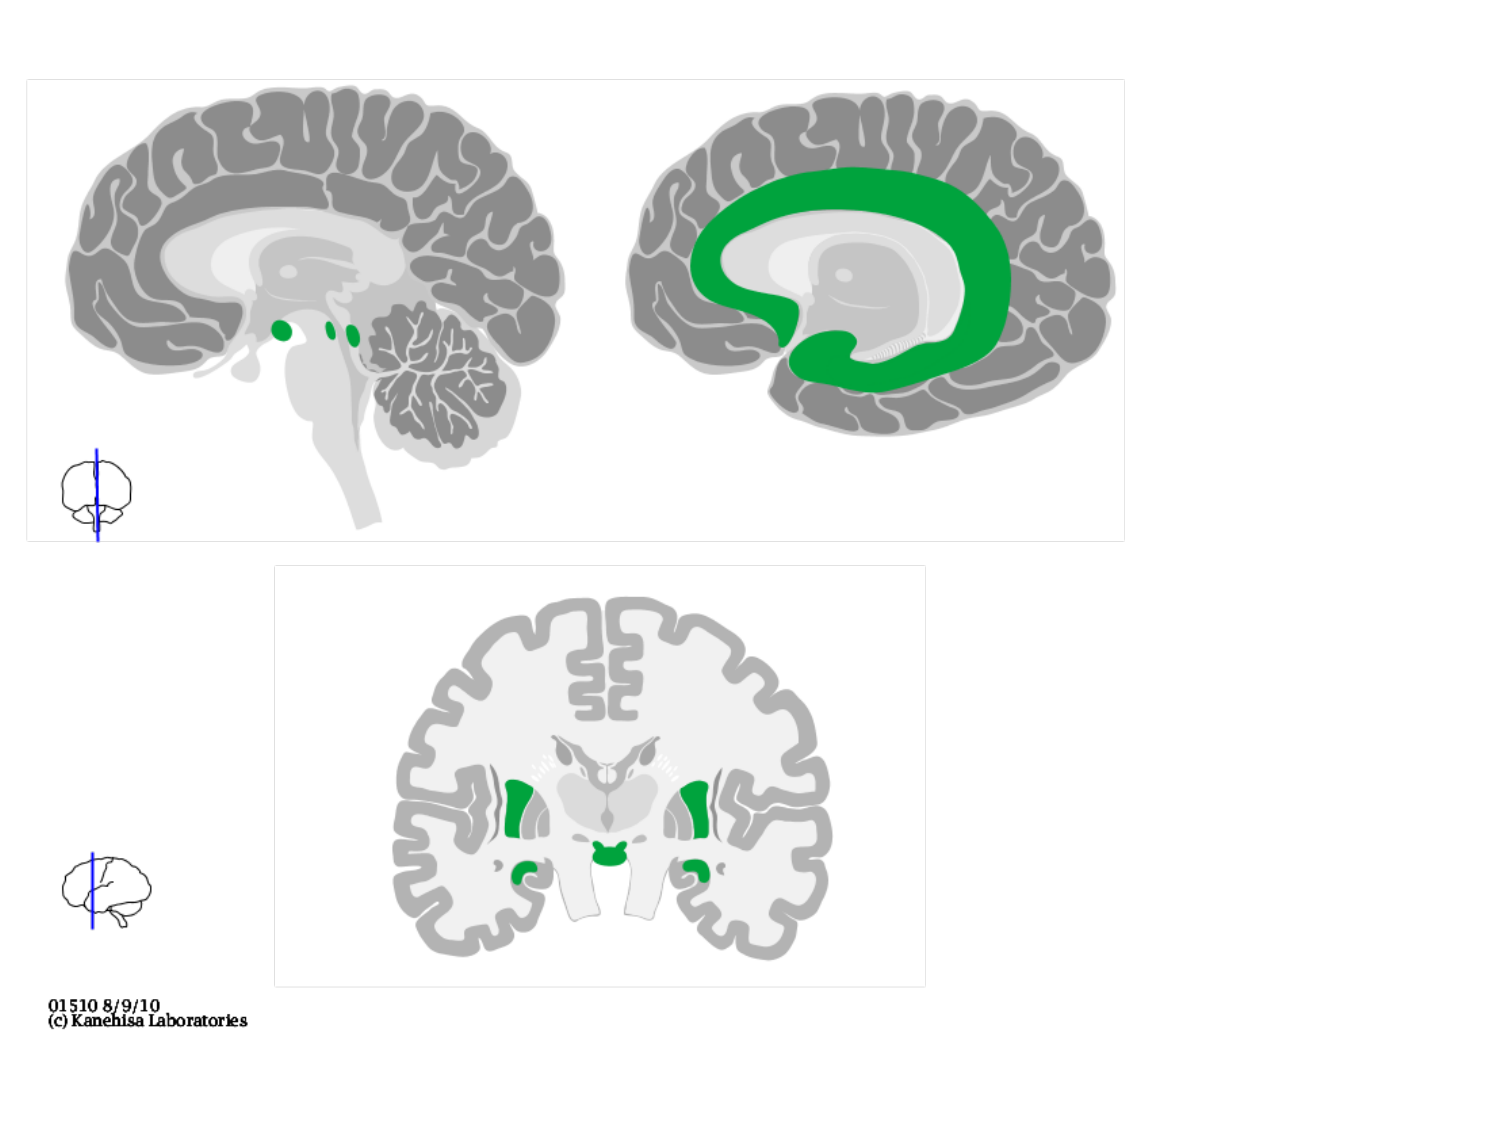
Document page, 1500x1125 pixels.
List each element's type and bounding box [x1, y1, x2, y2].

picture [0, 66, 1500, 1059]
